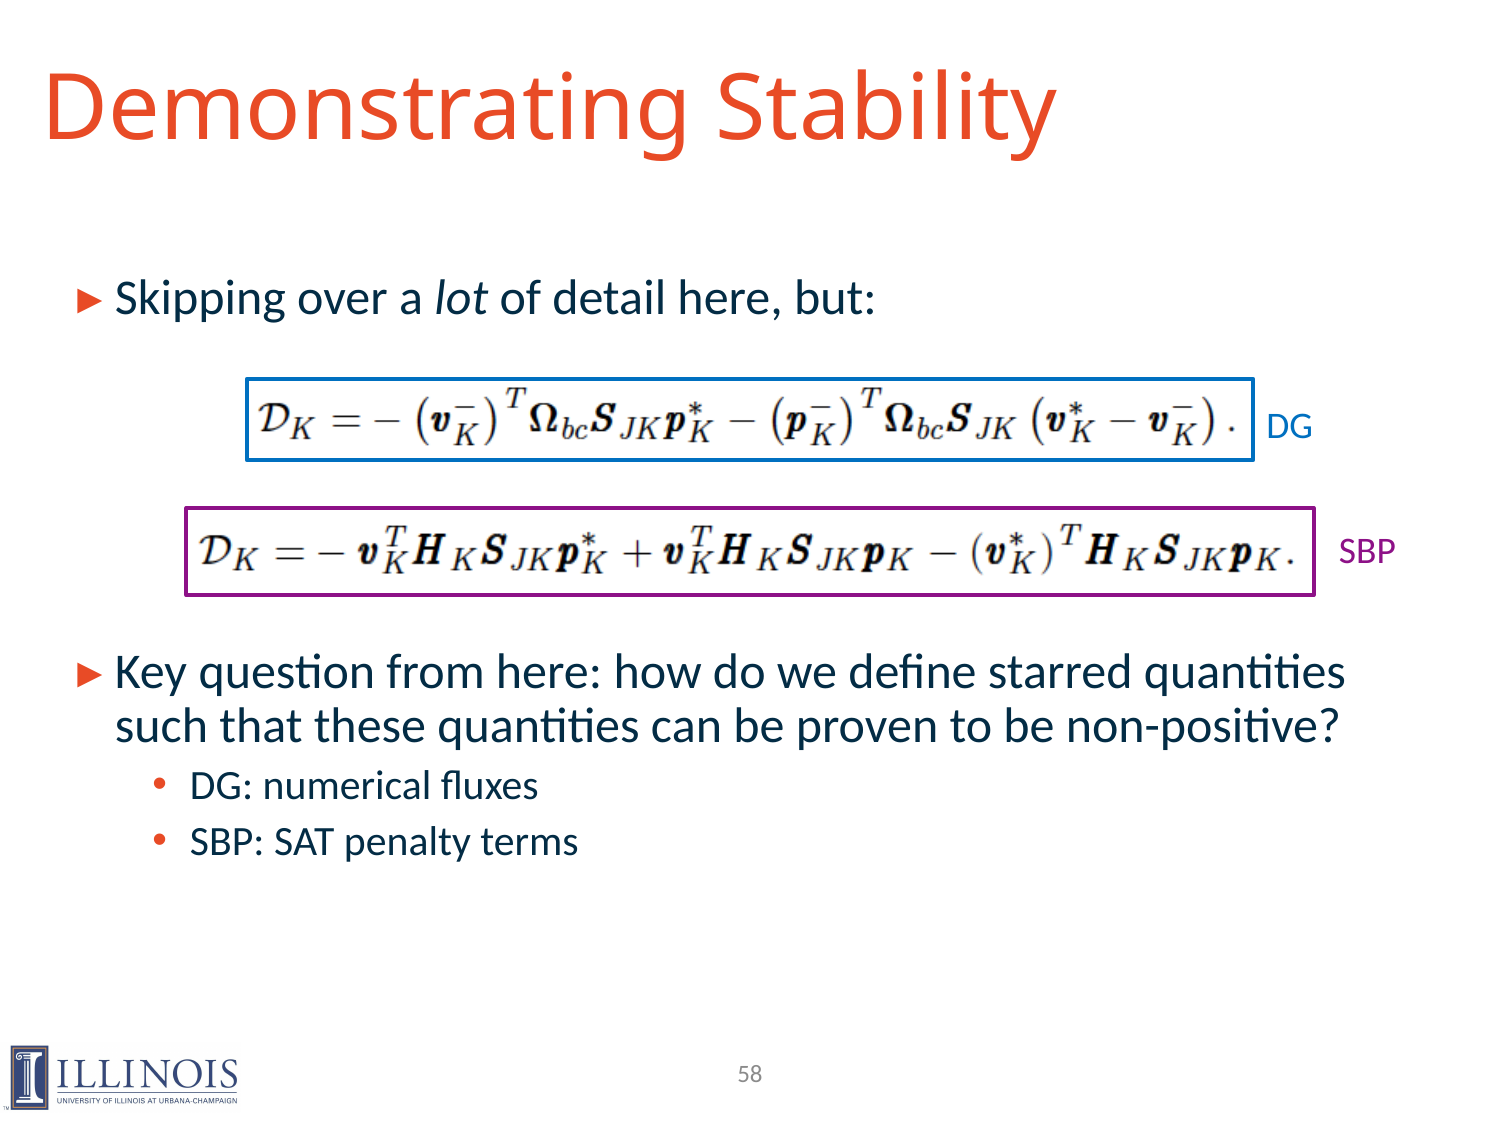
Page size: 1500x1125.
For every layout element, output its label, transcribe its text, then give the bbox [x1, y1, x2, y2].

picture [0, 1042, 241, 1113]
text_box DG [1252, 393, 1328, 453]
title Demonstrating Stability [26, 36, 1438, 183]
picture [248, 380, 1252, 459]
picture [188, 510, 1312, 593]
text_box SBP [1324, 518, 1411, 579]
text_box Skipping over a lot of detail here, but: Key question from here: how do we define starred quantities such that these quantities can be proven to be non-positive? DG: numerical fluxes SBP: SAT penalty terms [62, 182, 1407, 1016]
slide_number 58 [718, 1042, 782, 1103]
